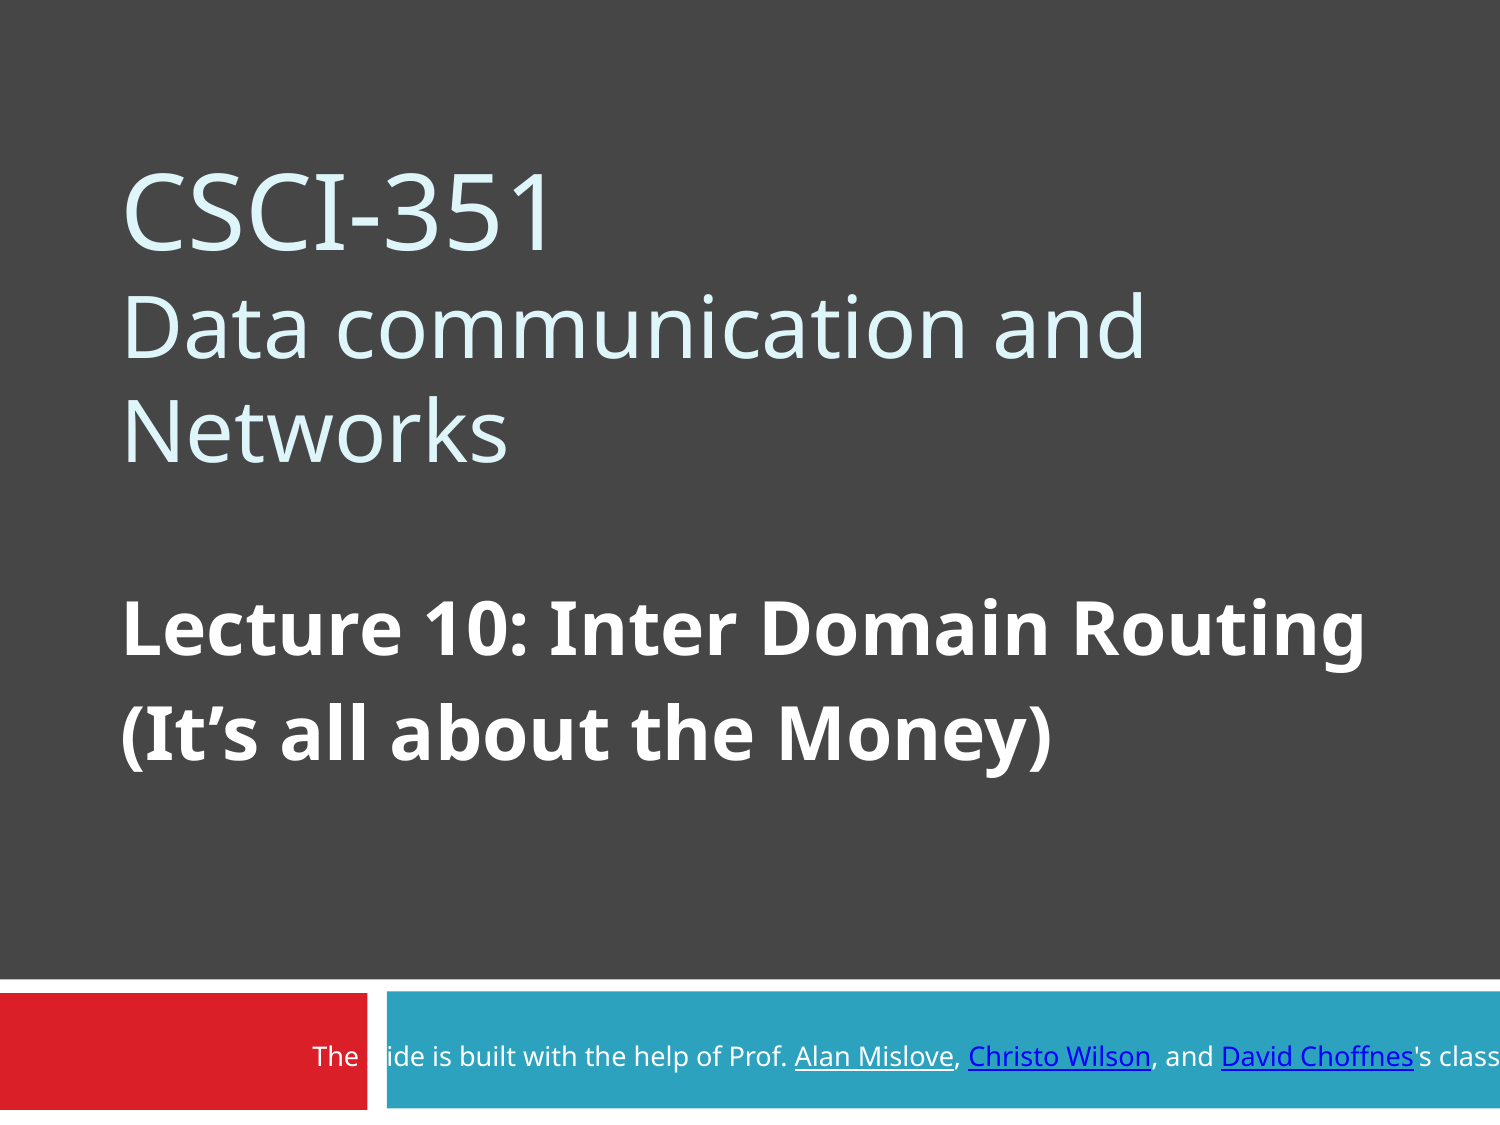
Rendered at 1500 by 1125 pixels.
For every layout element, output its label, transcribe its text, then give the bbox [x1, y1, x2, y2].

title CSCI-351 Data communication and Networks [111, 186, 1327, 488]
text_box Lecture 10: Inter Domain Routing (It’s all about the Money) [112, 573, 1424, 924]
text_box The slide is built with the help of Prof. Alan Mislove, Christo Wilson, and David Choffnes's class [304, 1032, 1500, 1084]
